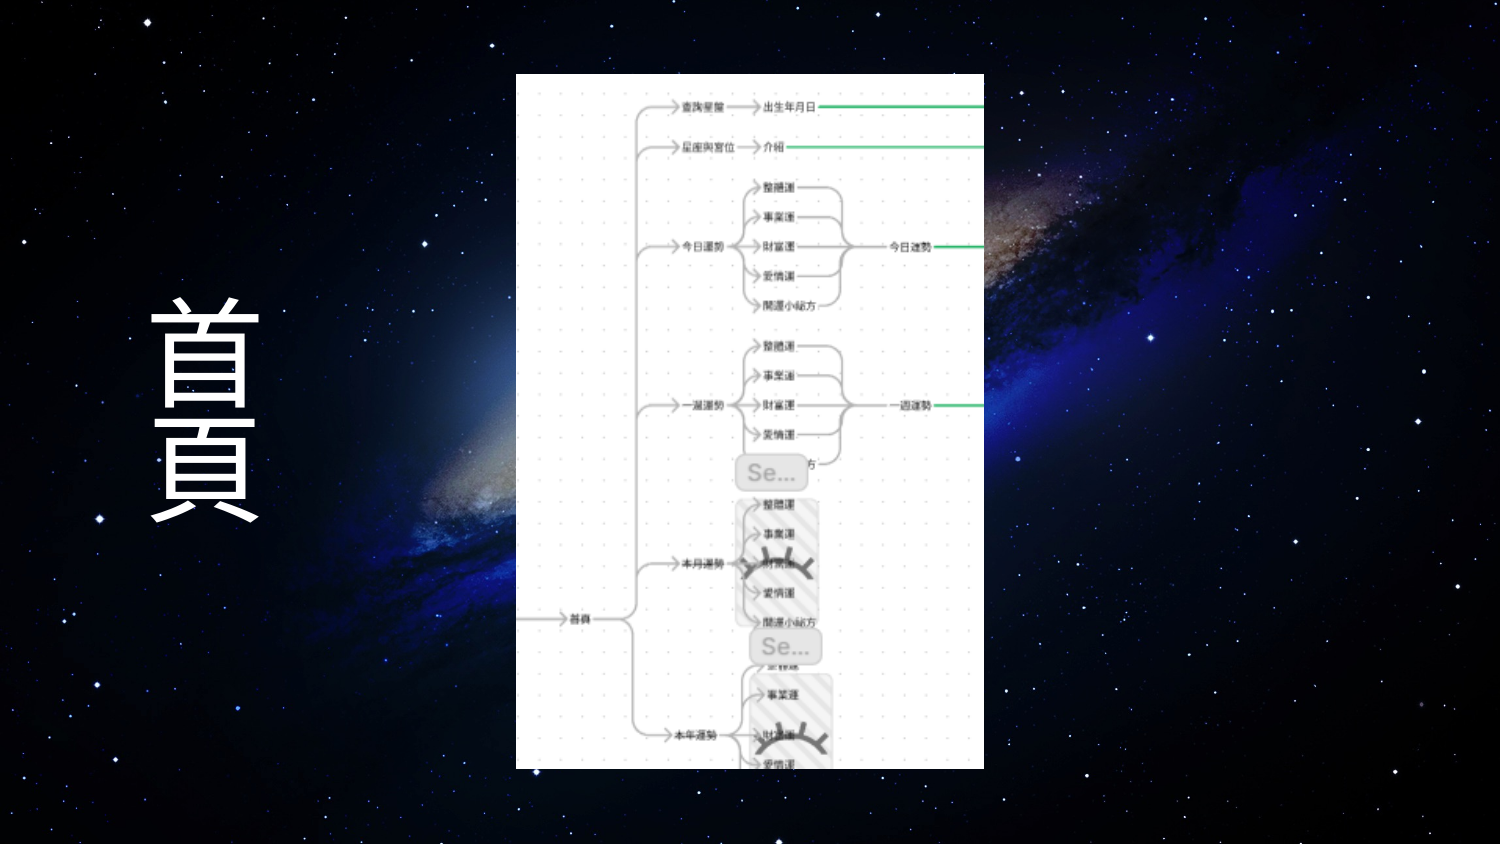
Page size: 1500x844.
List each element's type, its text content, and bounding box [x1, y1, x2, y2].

picture [0, 0, 1500, 844]
text_box 首頁 [142, 303, 377, 540]
